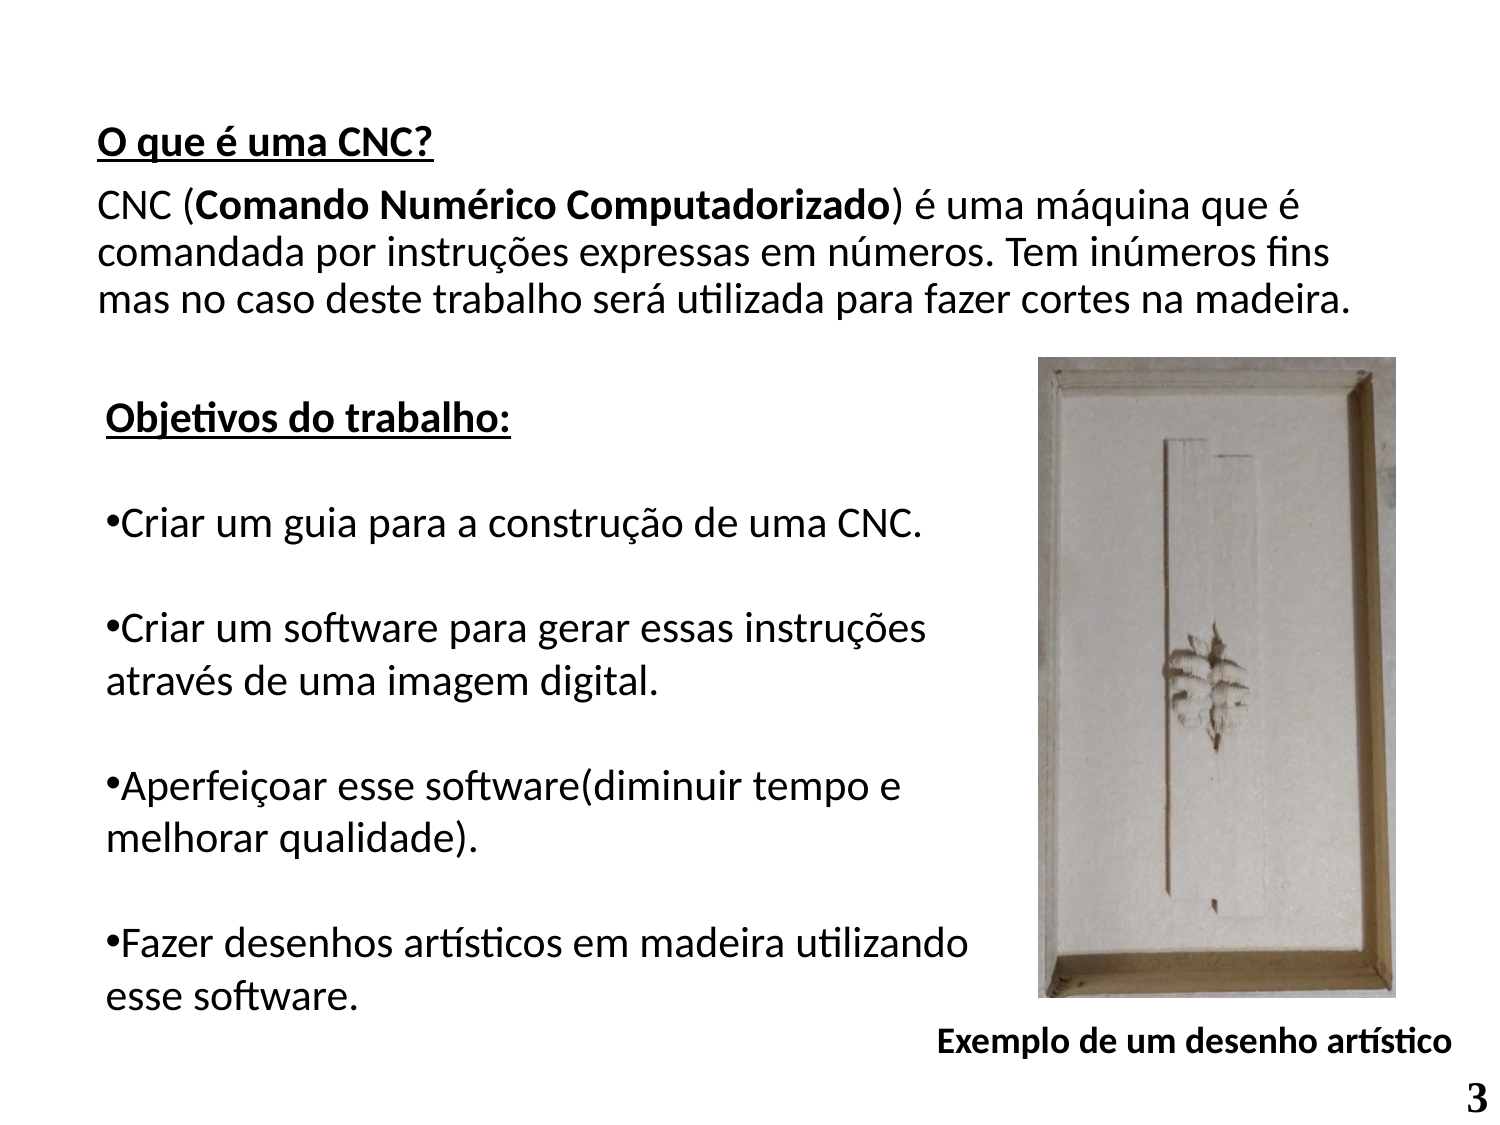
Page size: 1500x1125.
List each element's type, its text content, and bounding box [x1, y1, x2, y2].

text_box Objetivos do trabalho: Criar um guia para a construção de uma CNC. Criar um software para gerar essas instruções através de uma imagem digital. Aperfeiçoar esse software(diminuir tempo e melhorar qualidade). Fazer desenhos artísticos em madeira utilizando esse software. [90, 381, 1041, 1087]
picture [1038, 357, 1396, 998]
slide_number 3 [1162, 1065, 1500, 1125]
text_box Exemplo de um desenho artístico [922, 1009, 1469, 1069]
list O que é uma CNC? CNC (Comando Numérico Computadorizado) é uma máquina que é comandada por instruções expressas em números. Tem inúmeros fins mas no caso deste trabalho será utilizada para fazer cortes na madeira. [86, 113, 1380, 389]
